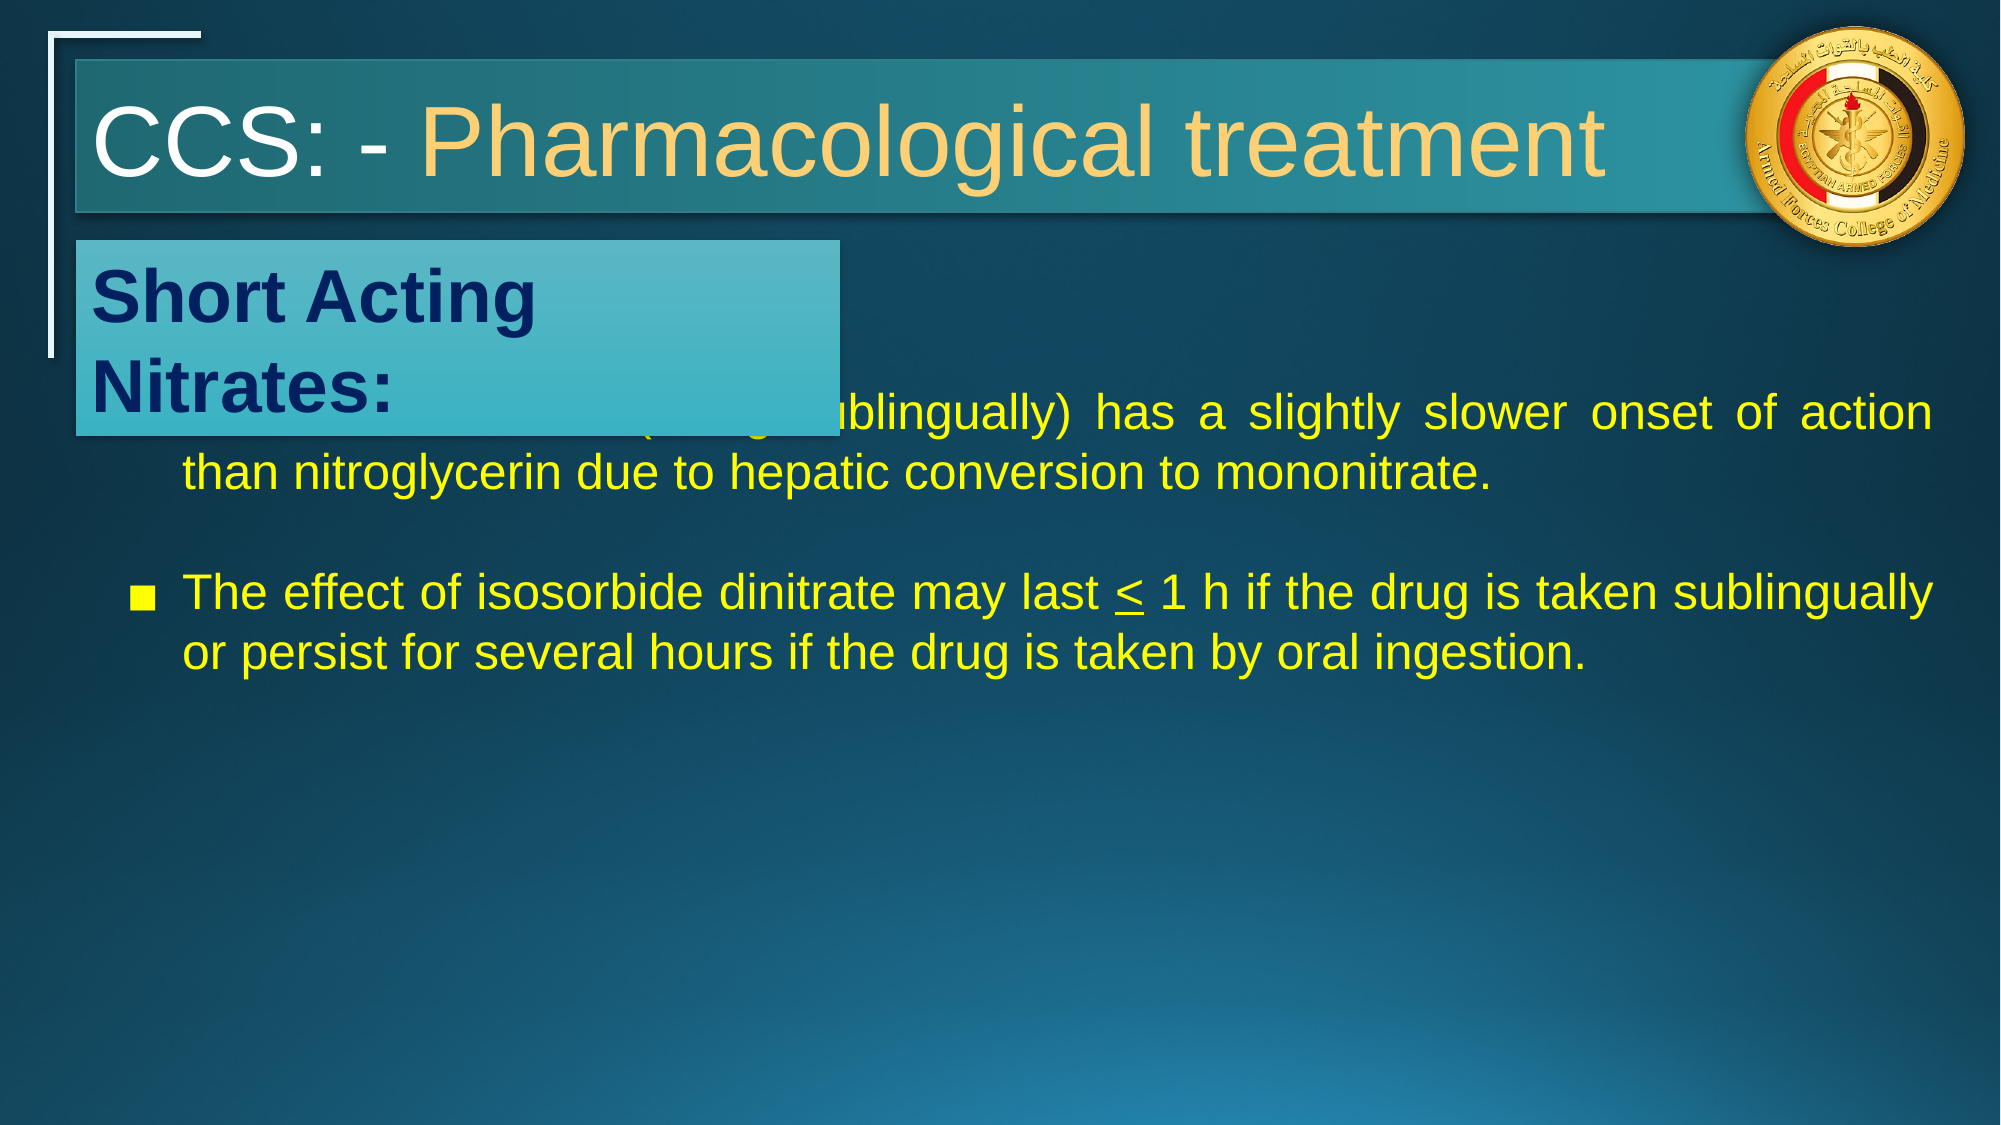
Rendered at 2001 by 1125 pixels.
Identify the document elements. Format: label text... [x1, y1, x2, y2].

text_box CCS: - Pharmacological treatment [76, 60, 1722, 213]
text_box Isosorbide dinitrate (5 mg sublingually) has a slightly slower onset of action than nitroglycerin due to hepatic conversion to mononitrate. The effect of isosorbide dinitrate may last < 1 h if the drug is taken sublingually or persist for several hours if the drug is taken by oral ingestion. [110, 371, 1950, 687]
picture [0, 0, 2001, 1125]
text_box Short Acting Nitrates: [76, 240, 841, 436]
